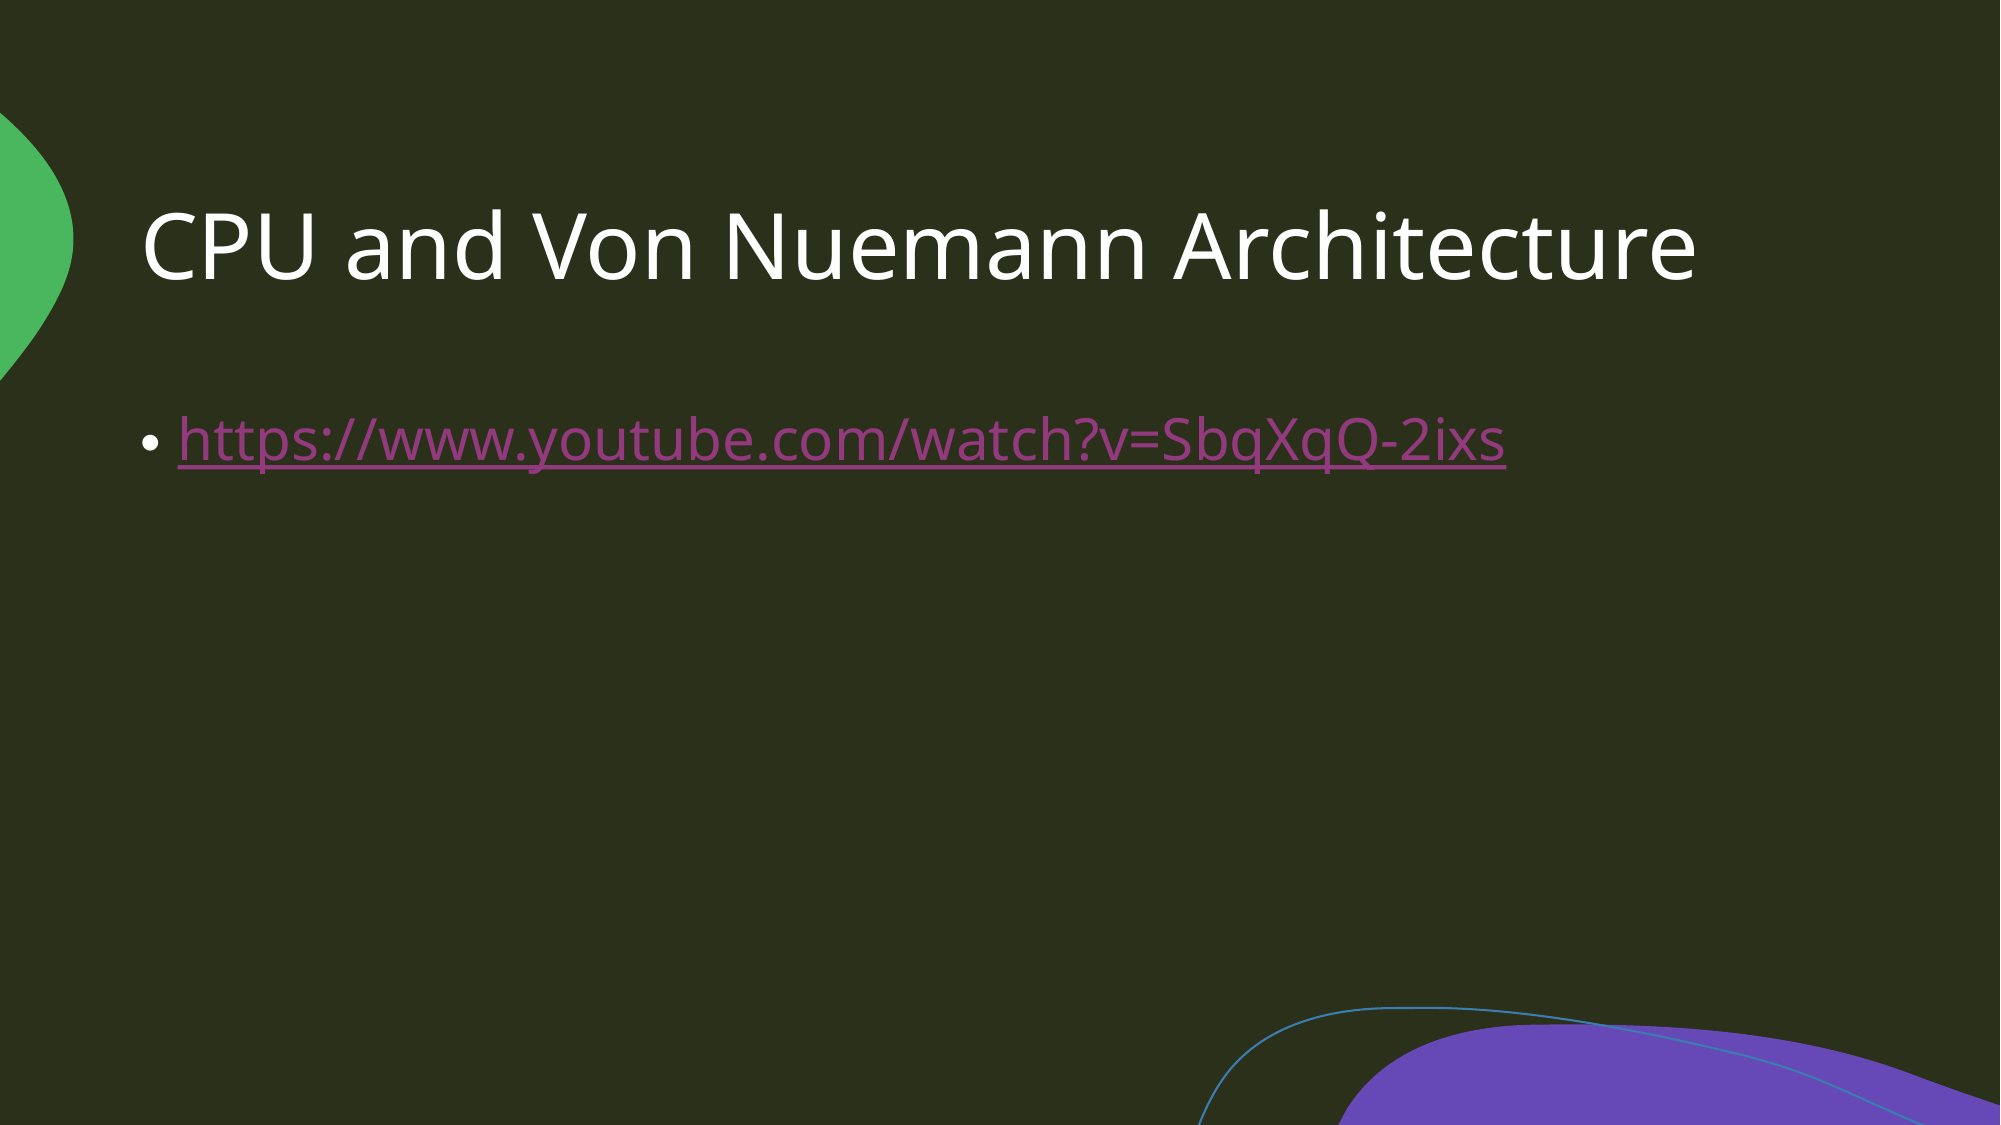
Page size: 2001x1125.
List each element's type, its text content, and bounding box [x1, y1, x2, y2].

title CPU and Von Nuemann Architecture [125, 125, 1875, 375]
list https://www.youtube.com/watch?v=SbqXqQ-2ixs [125, 375, 1875, 1002]
